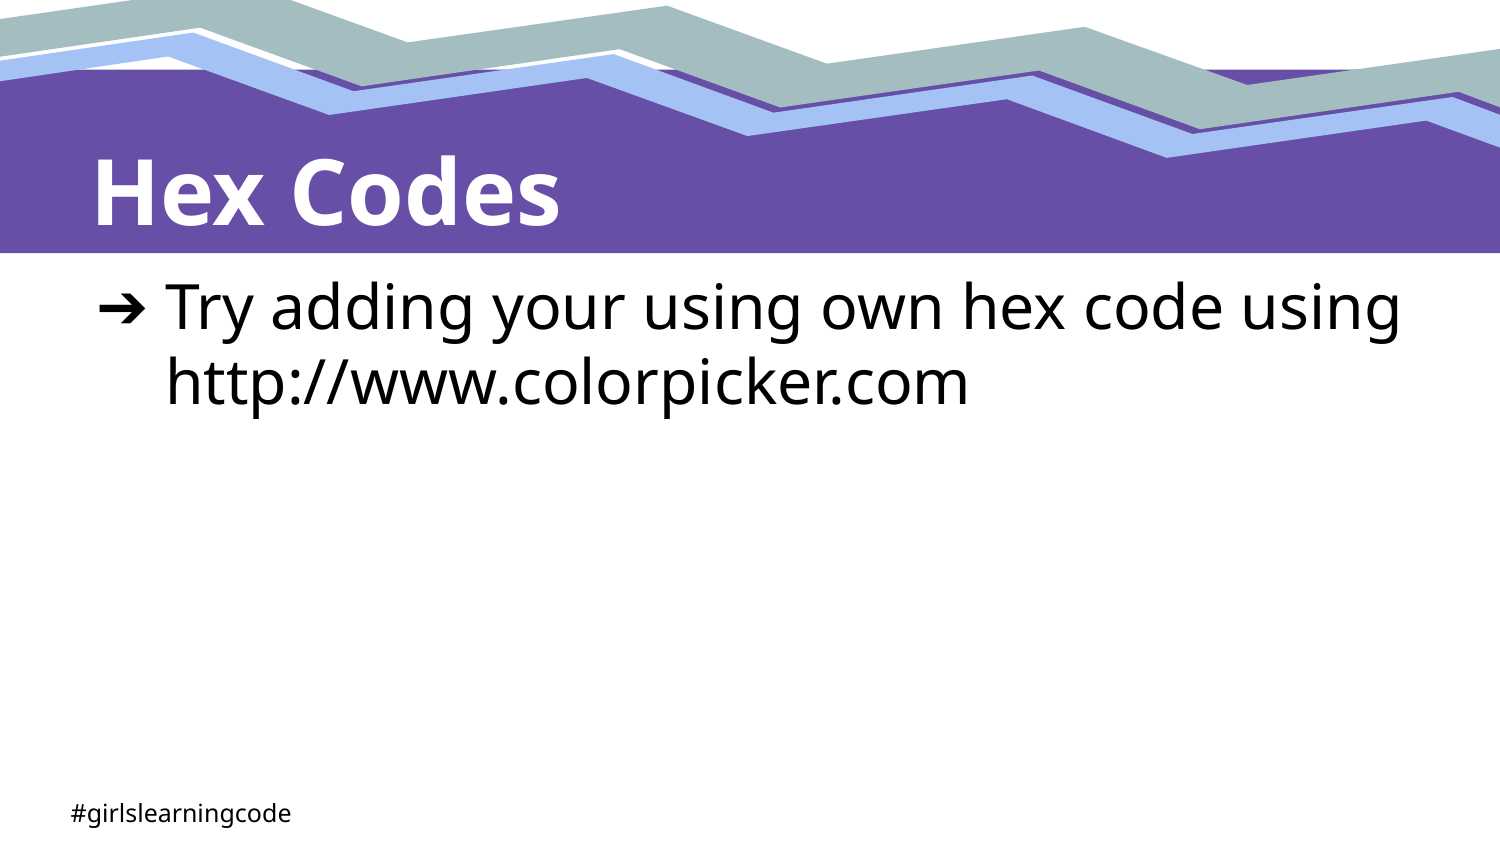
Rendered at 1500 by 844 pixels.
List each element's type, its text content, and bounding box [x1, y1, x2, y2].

title Hex Codes [75, 62, 1500, 259]
list Try adding your using own hex code using http://www.colorpicker.com [75, 252, 1425, 769]
